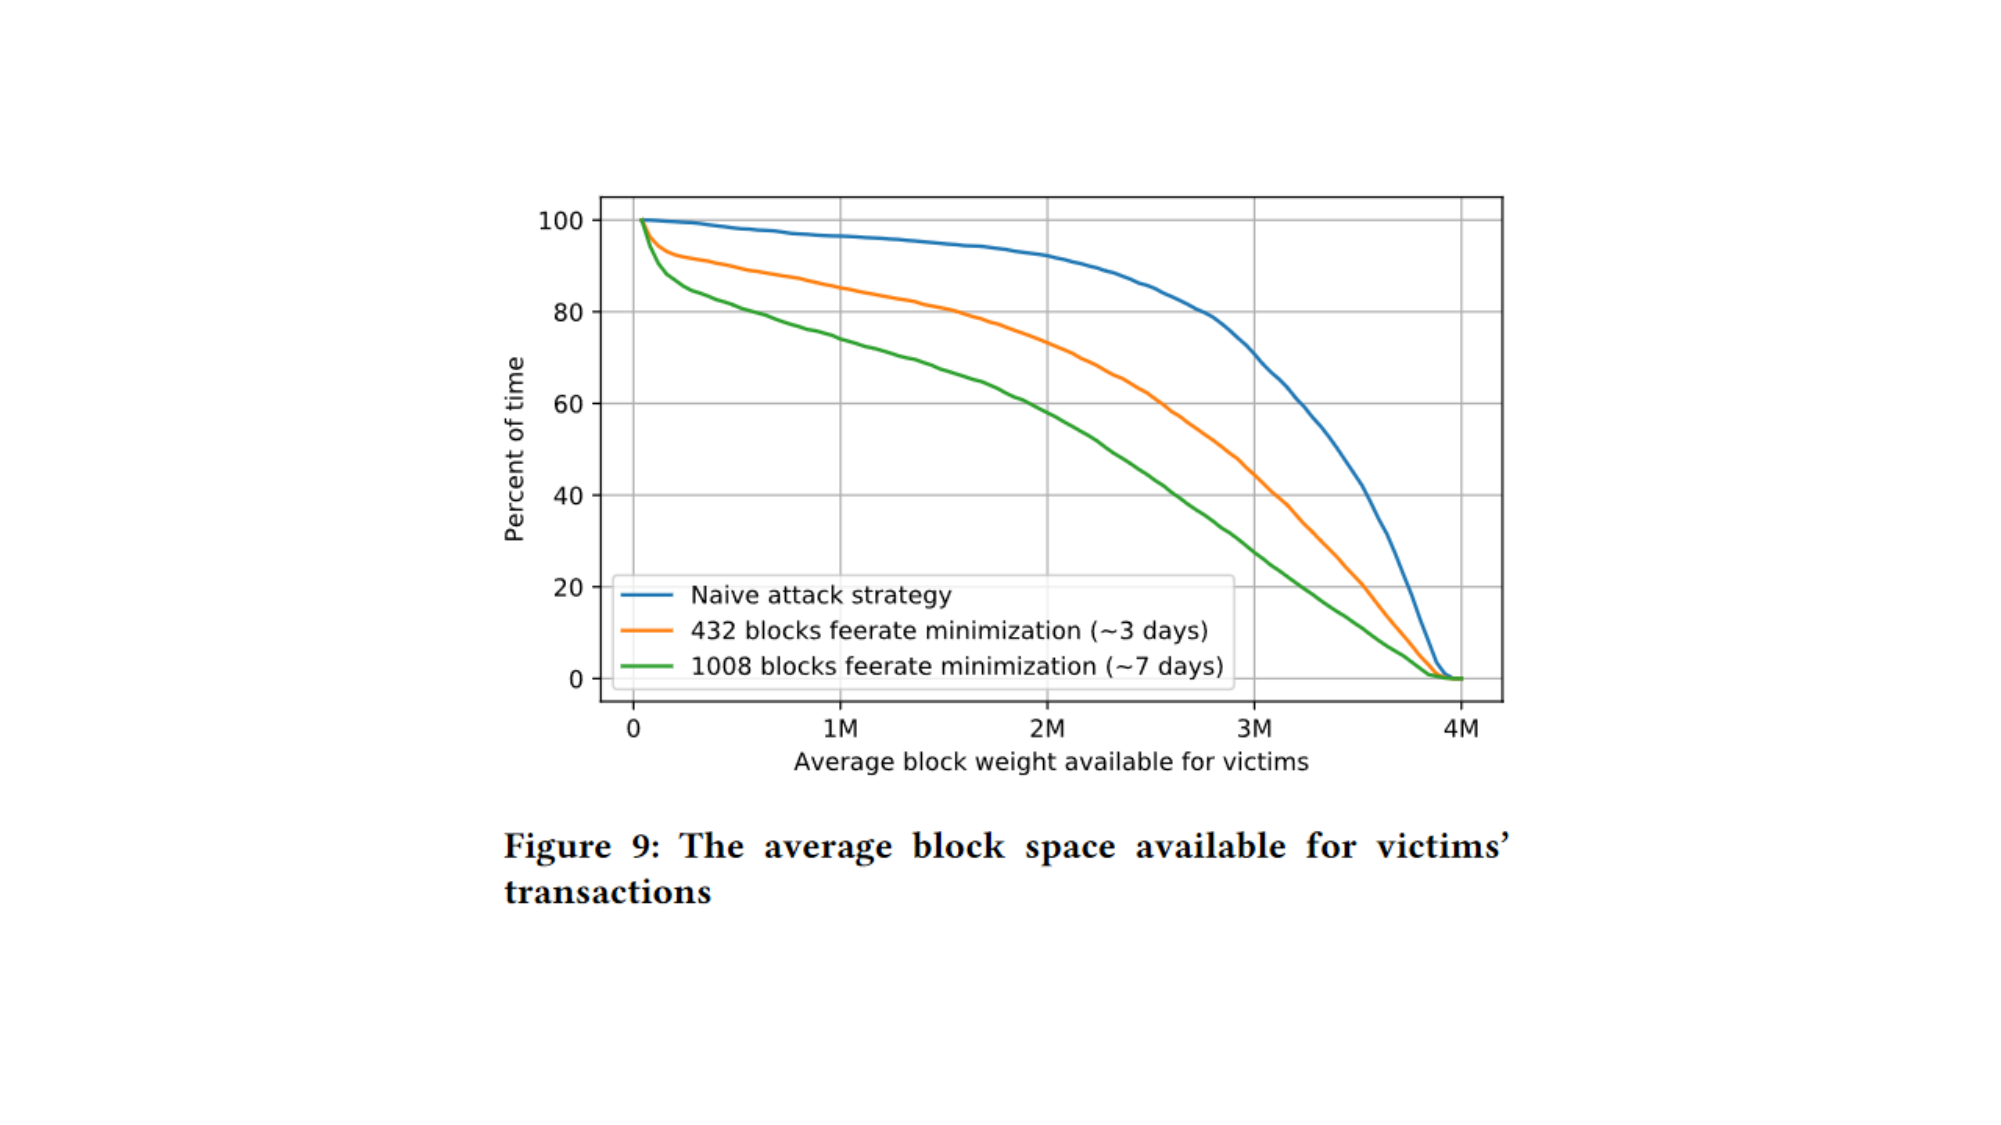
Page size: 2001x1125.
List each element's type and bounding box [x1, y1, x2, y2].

picture [444, 159, 1556, 966]
